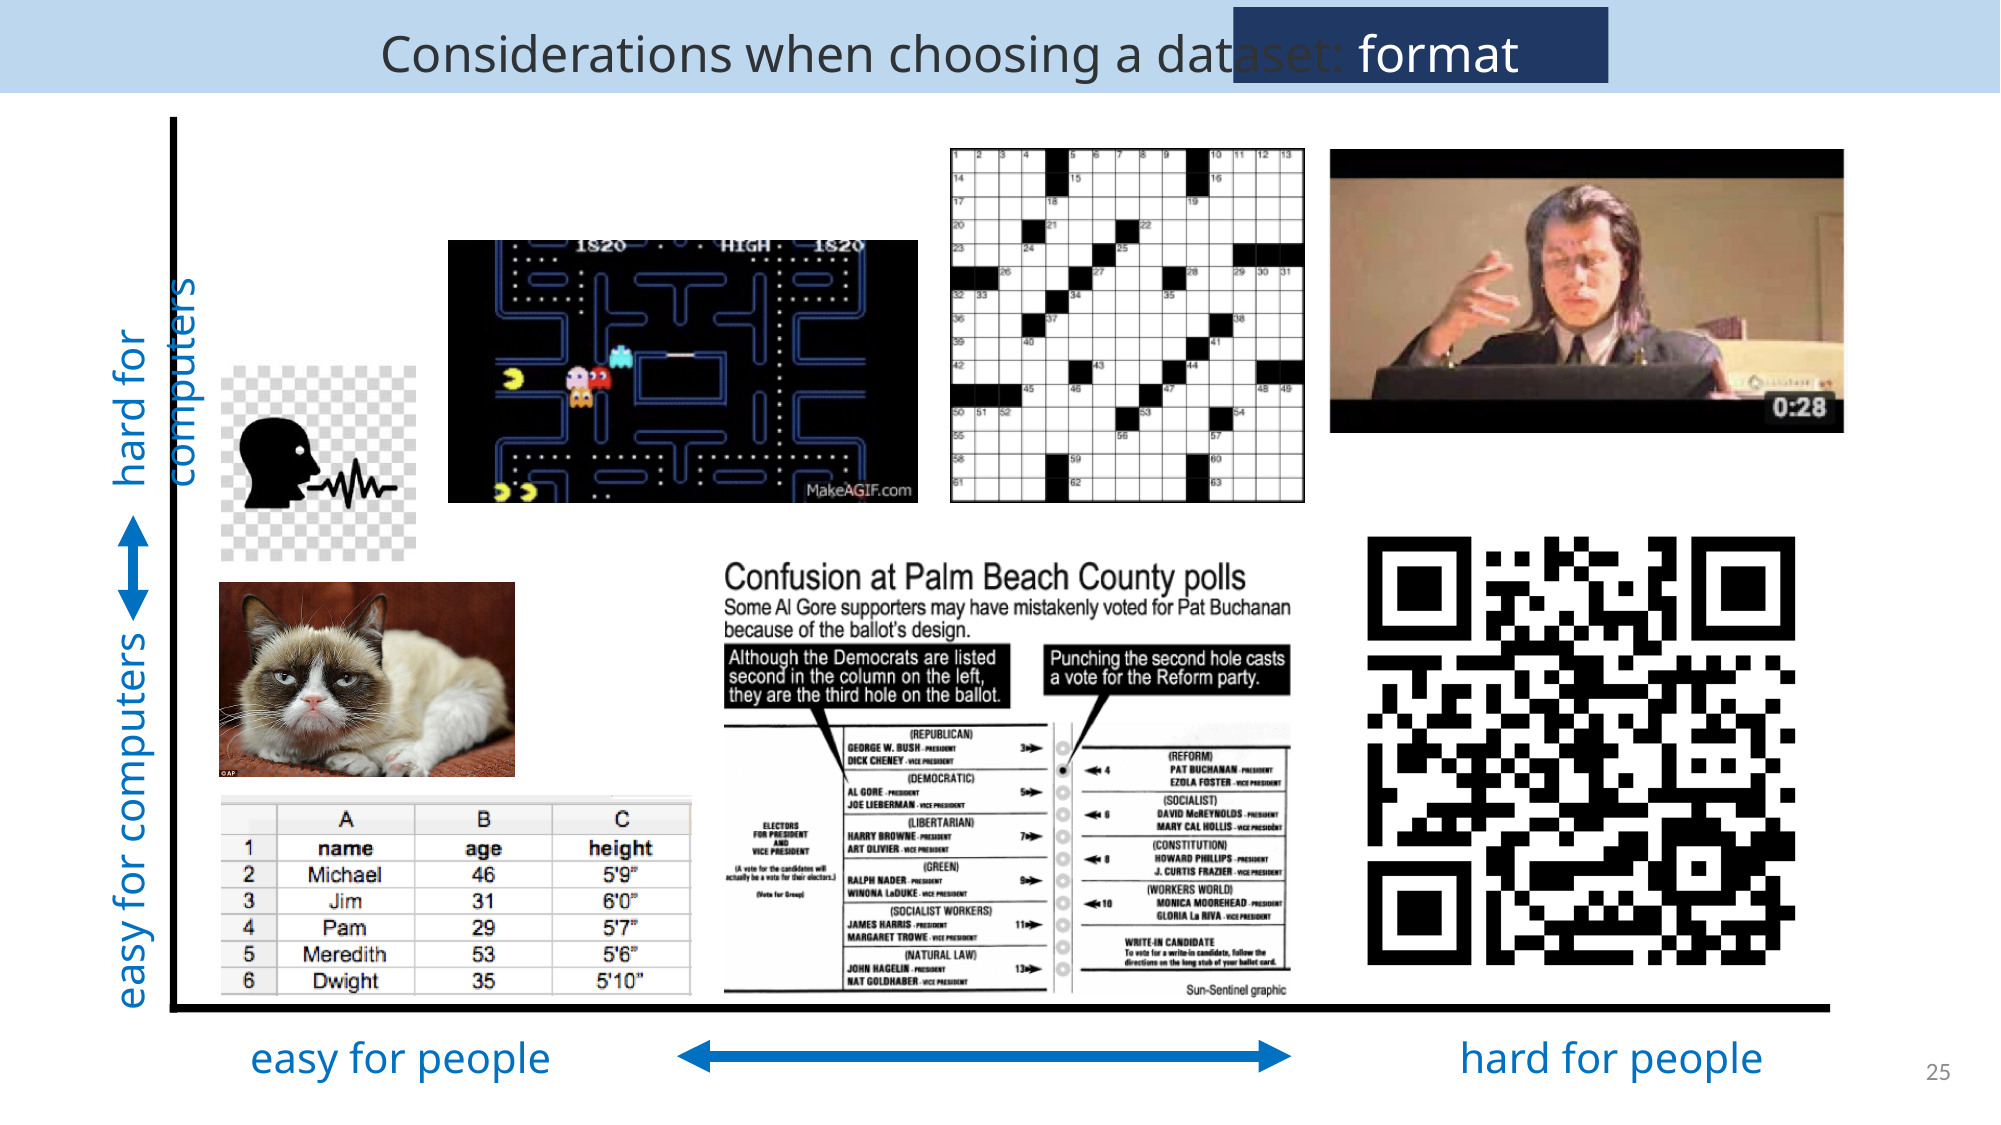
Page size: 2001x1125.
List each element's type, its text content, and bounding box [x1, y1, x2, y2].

text_box hard for computers [95, 93, 211, 504]
text_box [0, 0, 2000, 94]
picture [221, 360, 416, 566]
picture [448, 240, 918, 503]
text_box Considerations when choosing a dataset: format difficulty [268, 15, 1632, 151]
text_box [1232, 6, 1609, 15]
text_box [169, 504, 178, 1014]
picture [219, 582, 515, 777]
text_box easy for people [235, 1024, 621, 1090]
slide_number 25 [1883, 1040, 1967, 1101]
picture [221, 795, 692, 996]
text_box [178, 1003, 1831, 1013]
text_box hard for people [1444, 1024, 1831, 1090]
picture [1354, 523, 1810, 980]
text_box easy for computers [95, 558, 161, 1025]
picture [949, 148, 1305, 503]
picture [724, 559, 1292, 999]
picture [1328, 149, 1848, 433]
